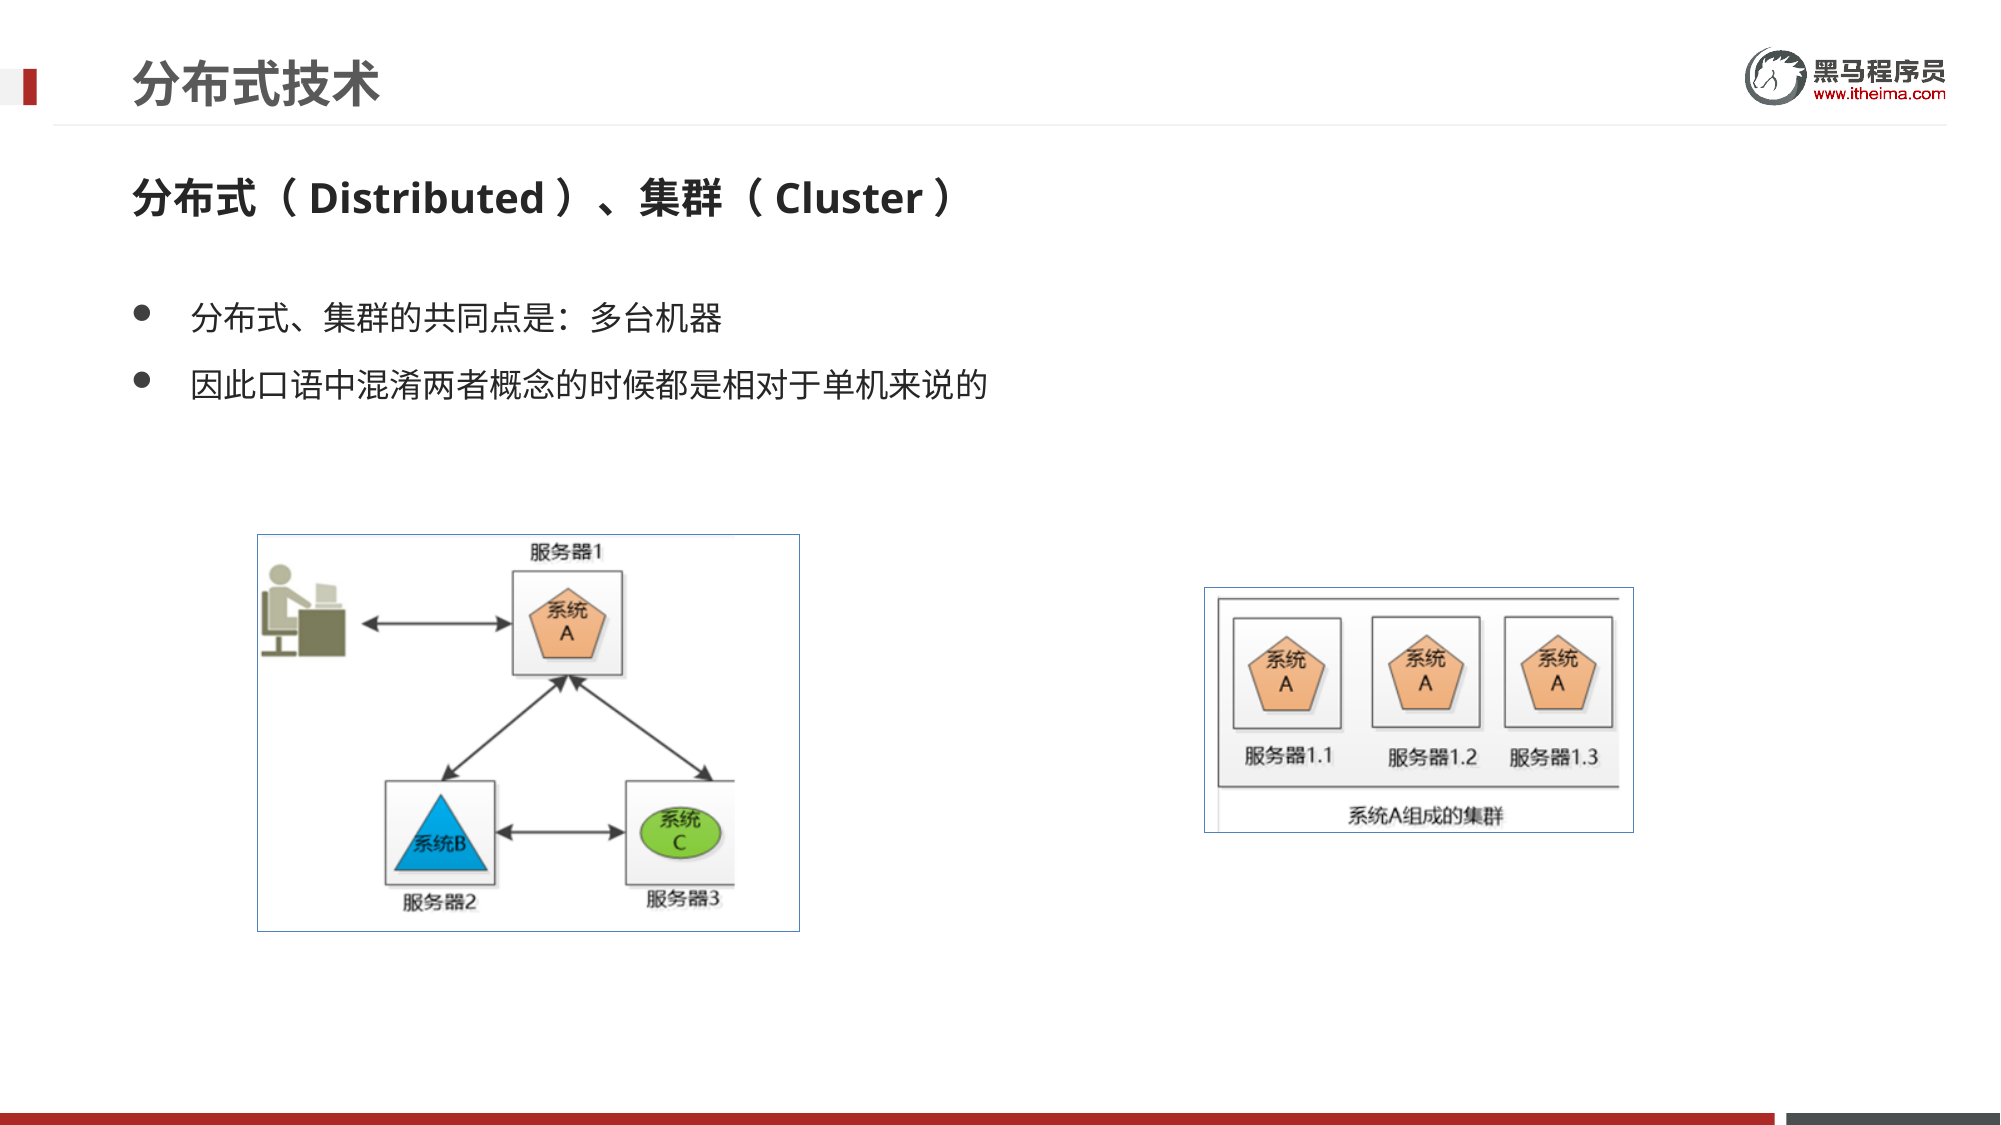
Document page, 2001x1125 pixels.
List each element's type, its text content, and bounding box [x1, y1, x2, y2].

picture [257, 534, 800, 932]
picture [1204, 586, 1634, 833]
list 分布式（Distributed）、集群（Cluster） [116, 154, 1880, 239]
list 分布式、集群的共同点是：多台机器 因此口语中混淆两者概念的时候都是相对于单机来说的 [116, 270, 1880, 963]
picture [1744, 46, 1946, 106]
title 分布式技术 [116, 40, 1556, 125]
